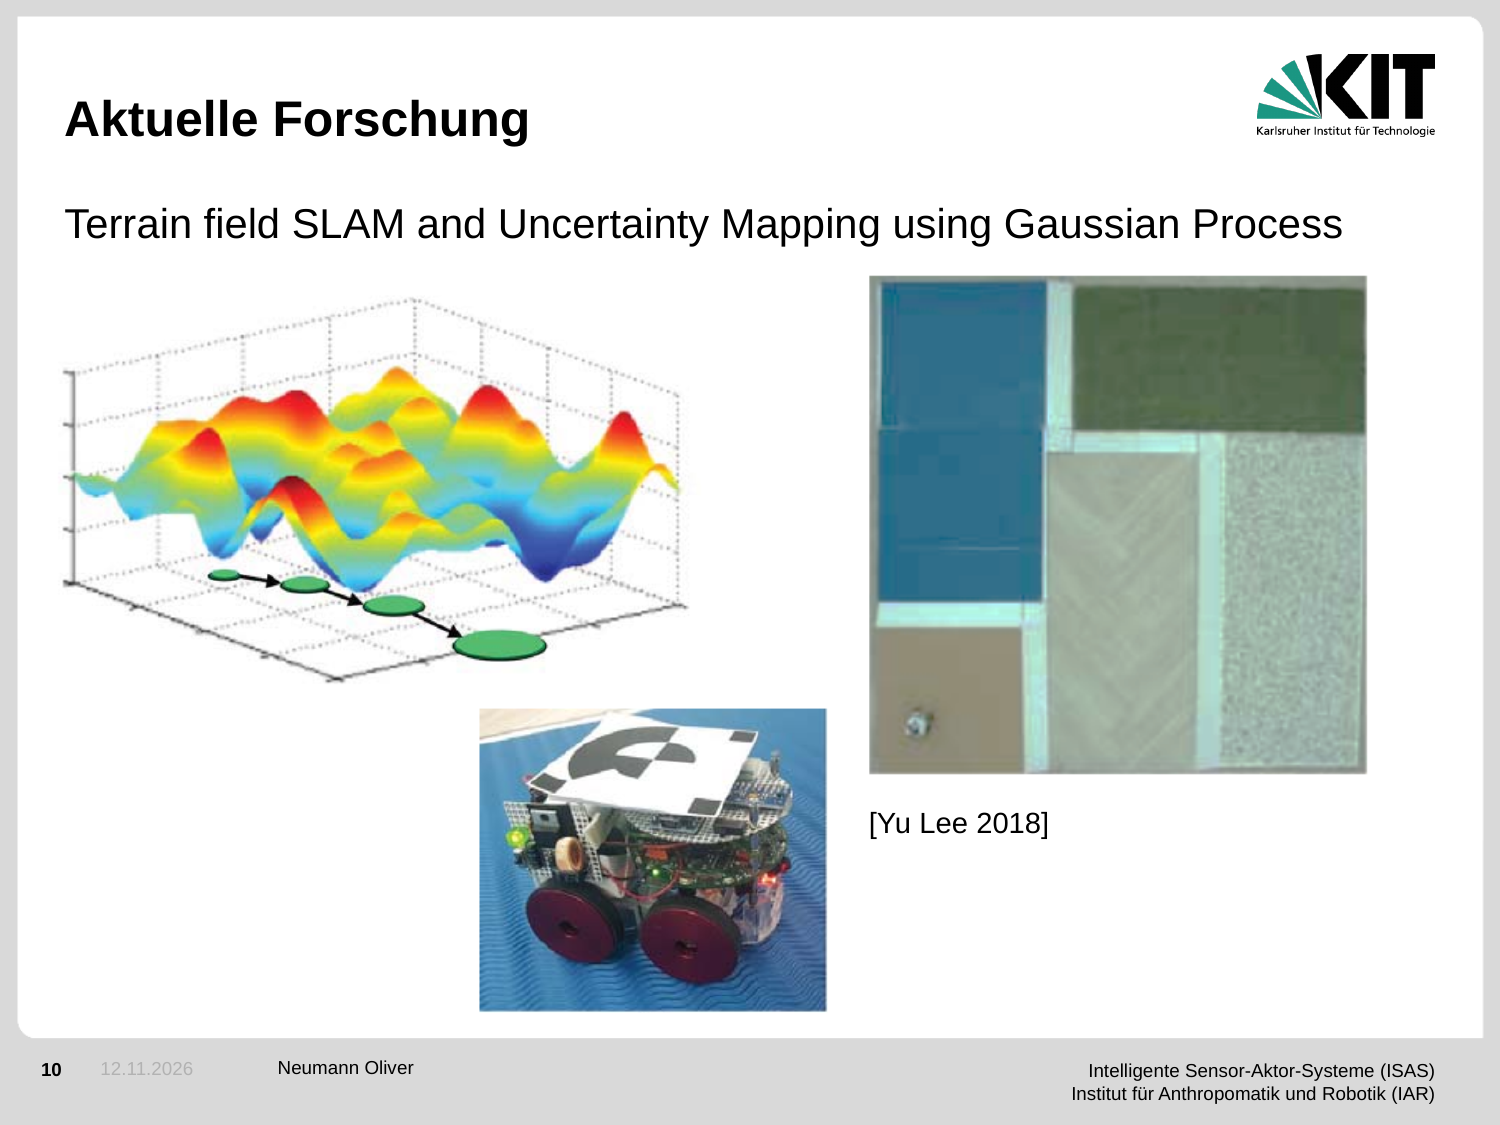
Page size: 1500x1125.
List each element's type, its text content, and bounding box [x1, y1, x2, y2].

picture [0, 0, 1500, 1125]
title Aktuelle Forschung [64, 54, 1198, 147]
text_box [Yu Lee 2018] [853, 796, 1065, 847]
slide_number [100, 1057, 272, 1117]
list Terrain field SLAM and Uncertainty Mapping using Gaussian Process [64, 196, 1436, 1000]
